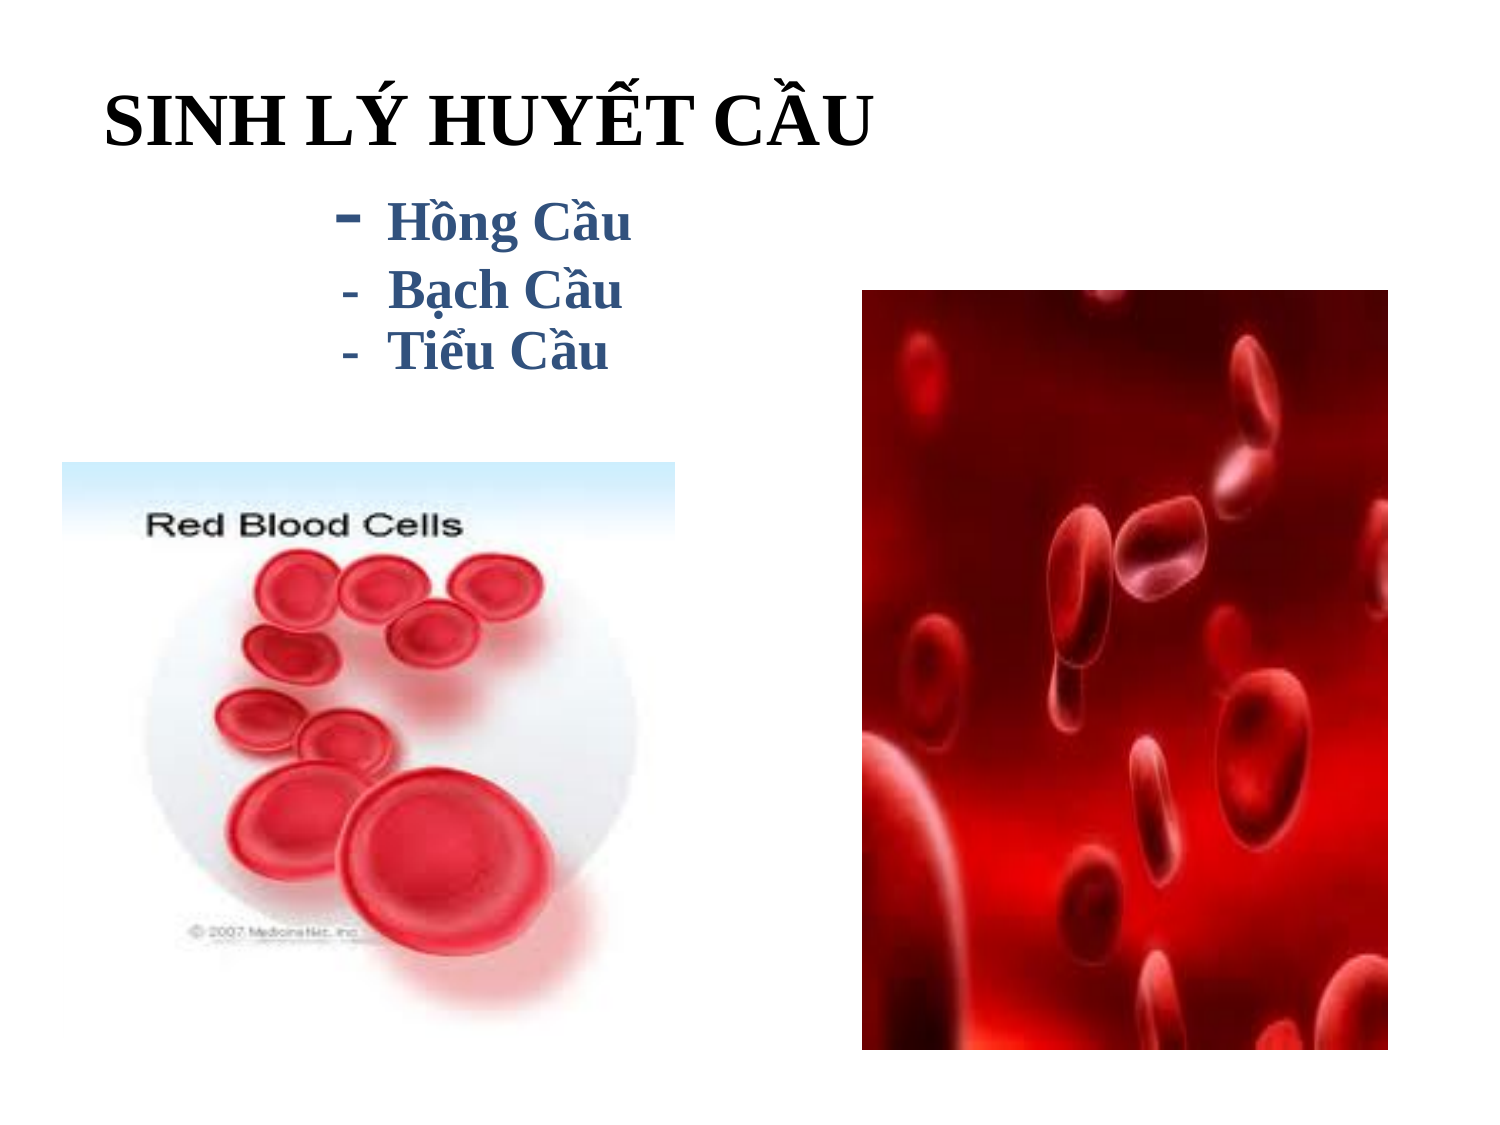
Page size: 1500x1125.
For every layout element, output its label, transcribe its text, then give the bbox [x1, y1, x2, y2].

picture [862, 290, 1388, 1050]
picture [62, 462, 675, 1038]
title SINH LÝ HUYẾT CẦU - Hồng Cầu - Bạch Cầu - Tiểu Cầu [88, 75, 1357, 289]
